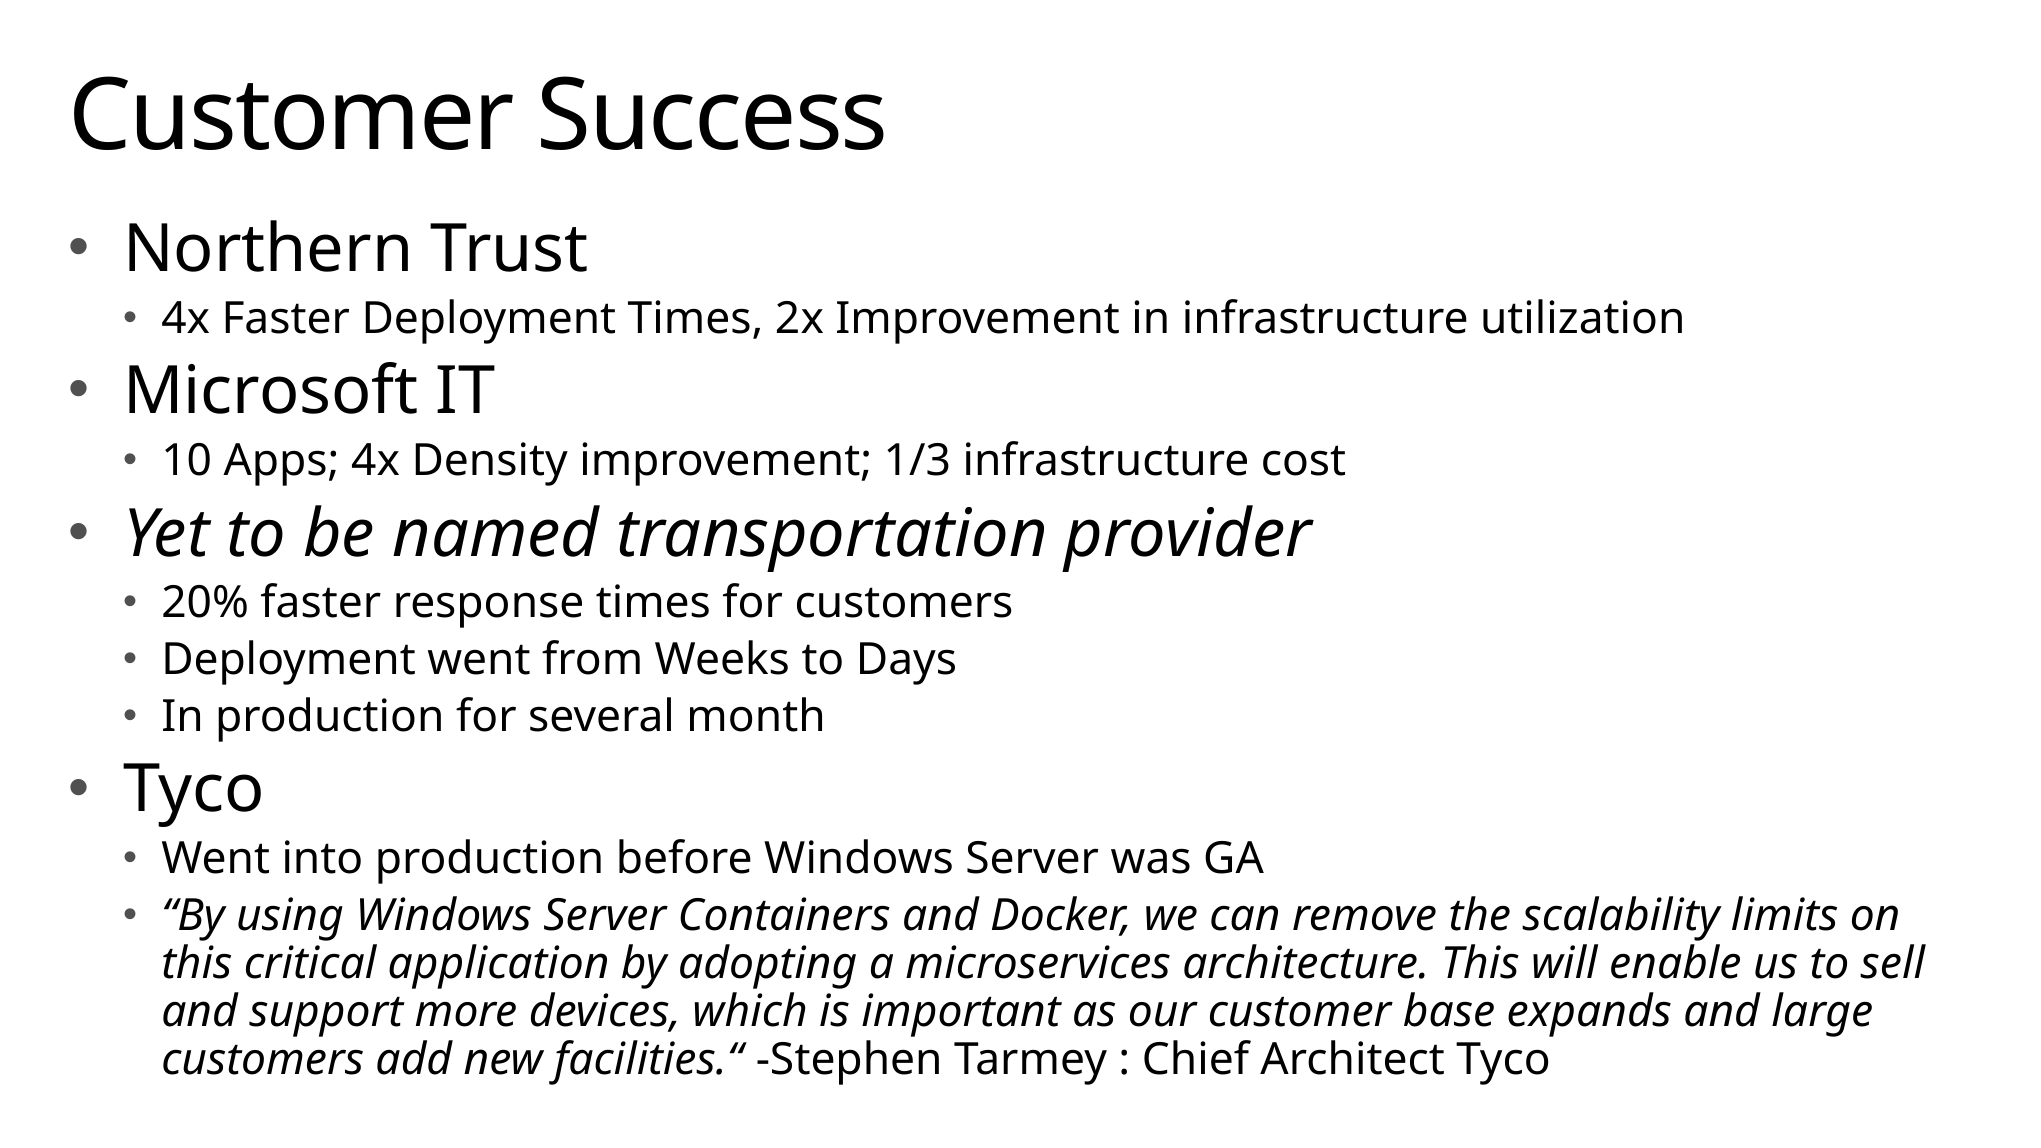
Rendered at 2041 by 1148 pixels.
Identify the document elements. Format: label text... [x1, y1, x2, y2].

list Northern Trust 4x Faster Deployment Times, 2x Improvement in infrastructure utilization Microsoft IT 10 Apps; 4x Density improvement; 1/3 infrastructure cost Yet to be named transportation provider 20% faster response times for customers Deployment went from Weeks to Days In production for several month Tyco Went into production before Windows Server was GA “By using Windows Server Containers and Docker, we can remove the scalability limits on this critical application by adopting a microservices architecture. This will enable us to sell and support more devices, which is important as our customer base expands and large customers add new facilities.“ -Stephen Tarmey : Chief Architect Tyco [45, 199, 1996, 1099]
title Customer Success [45, 48, 1996, 199]
